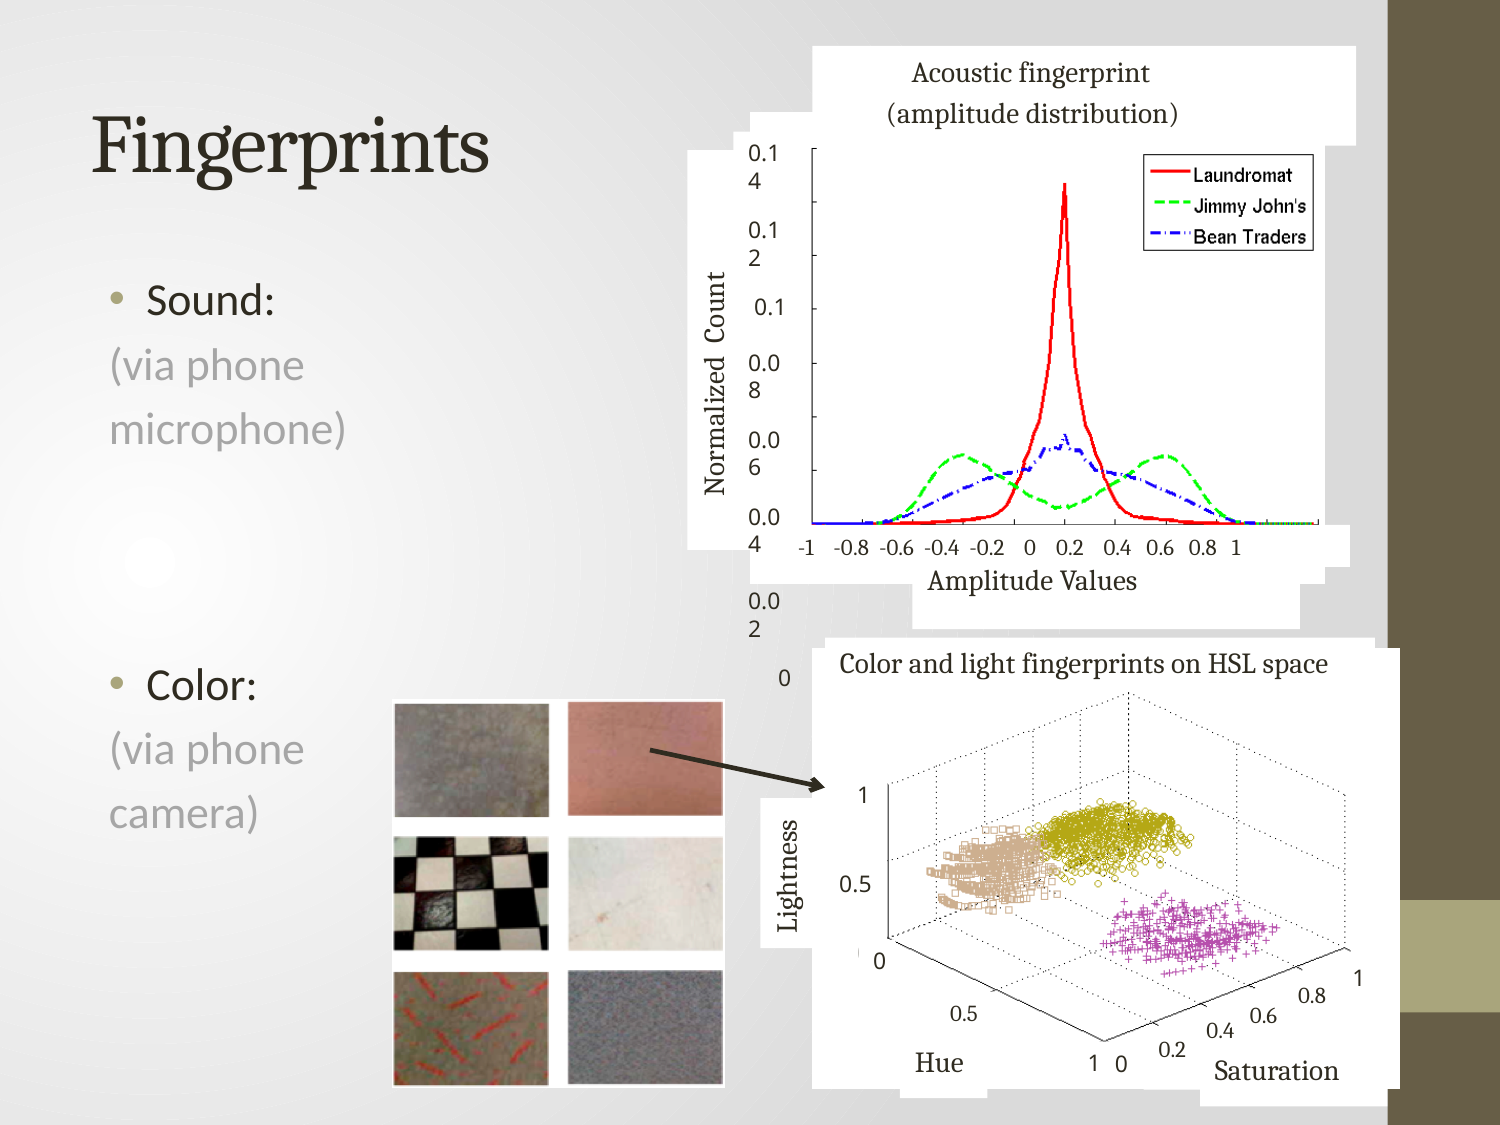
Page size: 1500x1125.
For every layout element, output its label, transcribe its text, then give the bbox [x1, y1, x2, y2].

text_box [686, 45, 1357, 630]
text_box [759, 636, 1401, 1107]
list Sound: (via phone microphone) Color: (via phone camera) [75, 262, 758, 1050]
picture [391, 699, 726, 1088]
title Fingerprints [75, 45, 685, 233]
